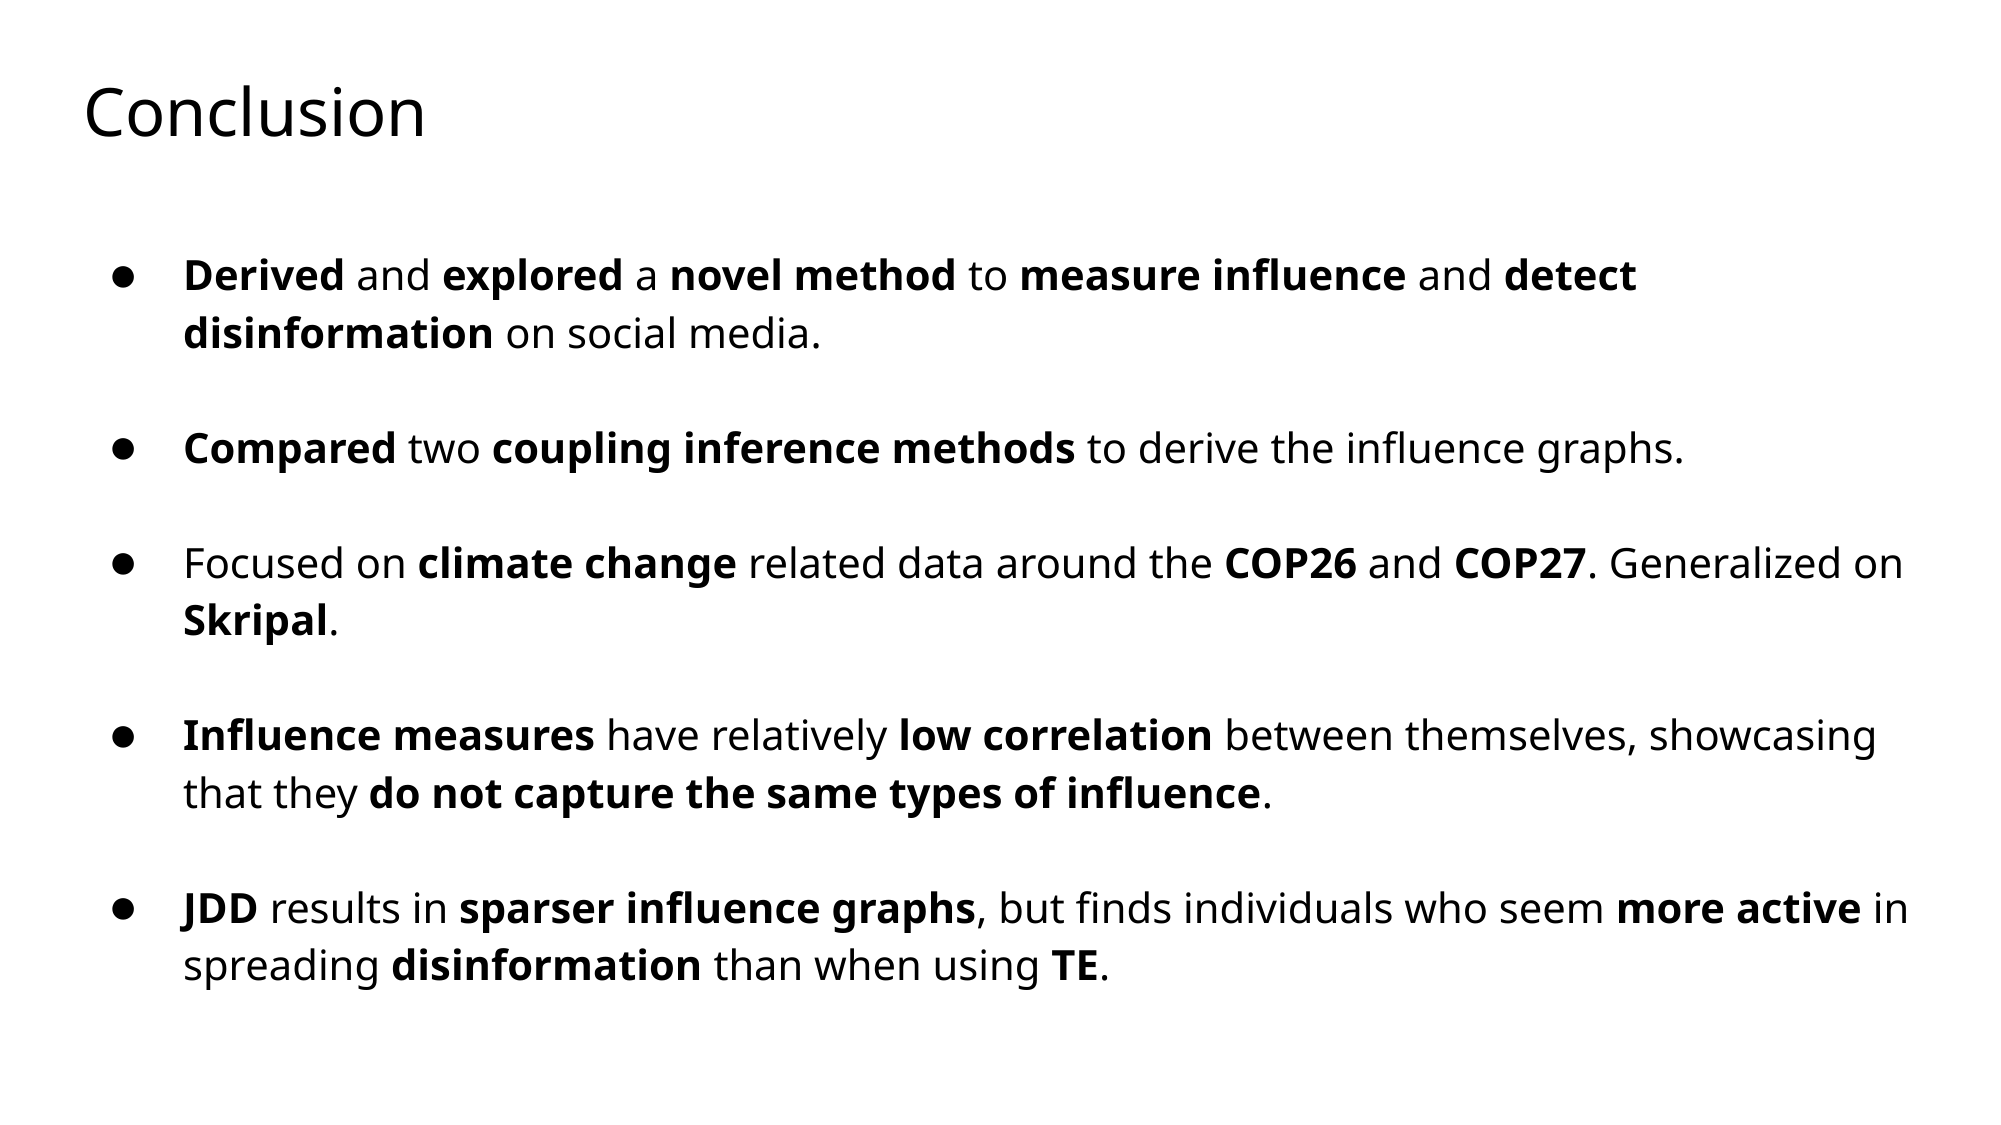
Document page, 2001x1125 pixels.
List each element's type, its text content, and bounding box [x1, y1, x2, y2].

title Conclusion [68, 54, 1932, 180]
list Derived and explored a novel method to measure influence and detect disinformation on social media. Compared two coupling inference methods to derive the influence graphs. Focused on climate change related data around the COP26 and COP27. Generalized on Skripal. Influence measures have relatively low correlation between themselves, showcasing that they do not capture the same types of influence. JDD results in sparser influence graphs, but finds individuals who seem more active in spreading disinformation than when using TE. [68, 226, 1932, 1071]
